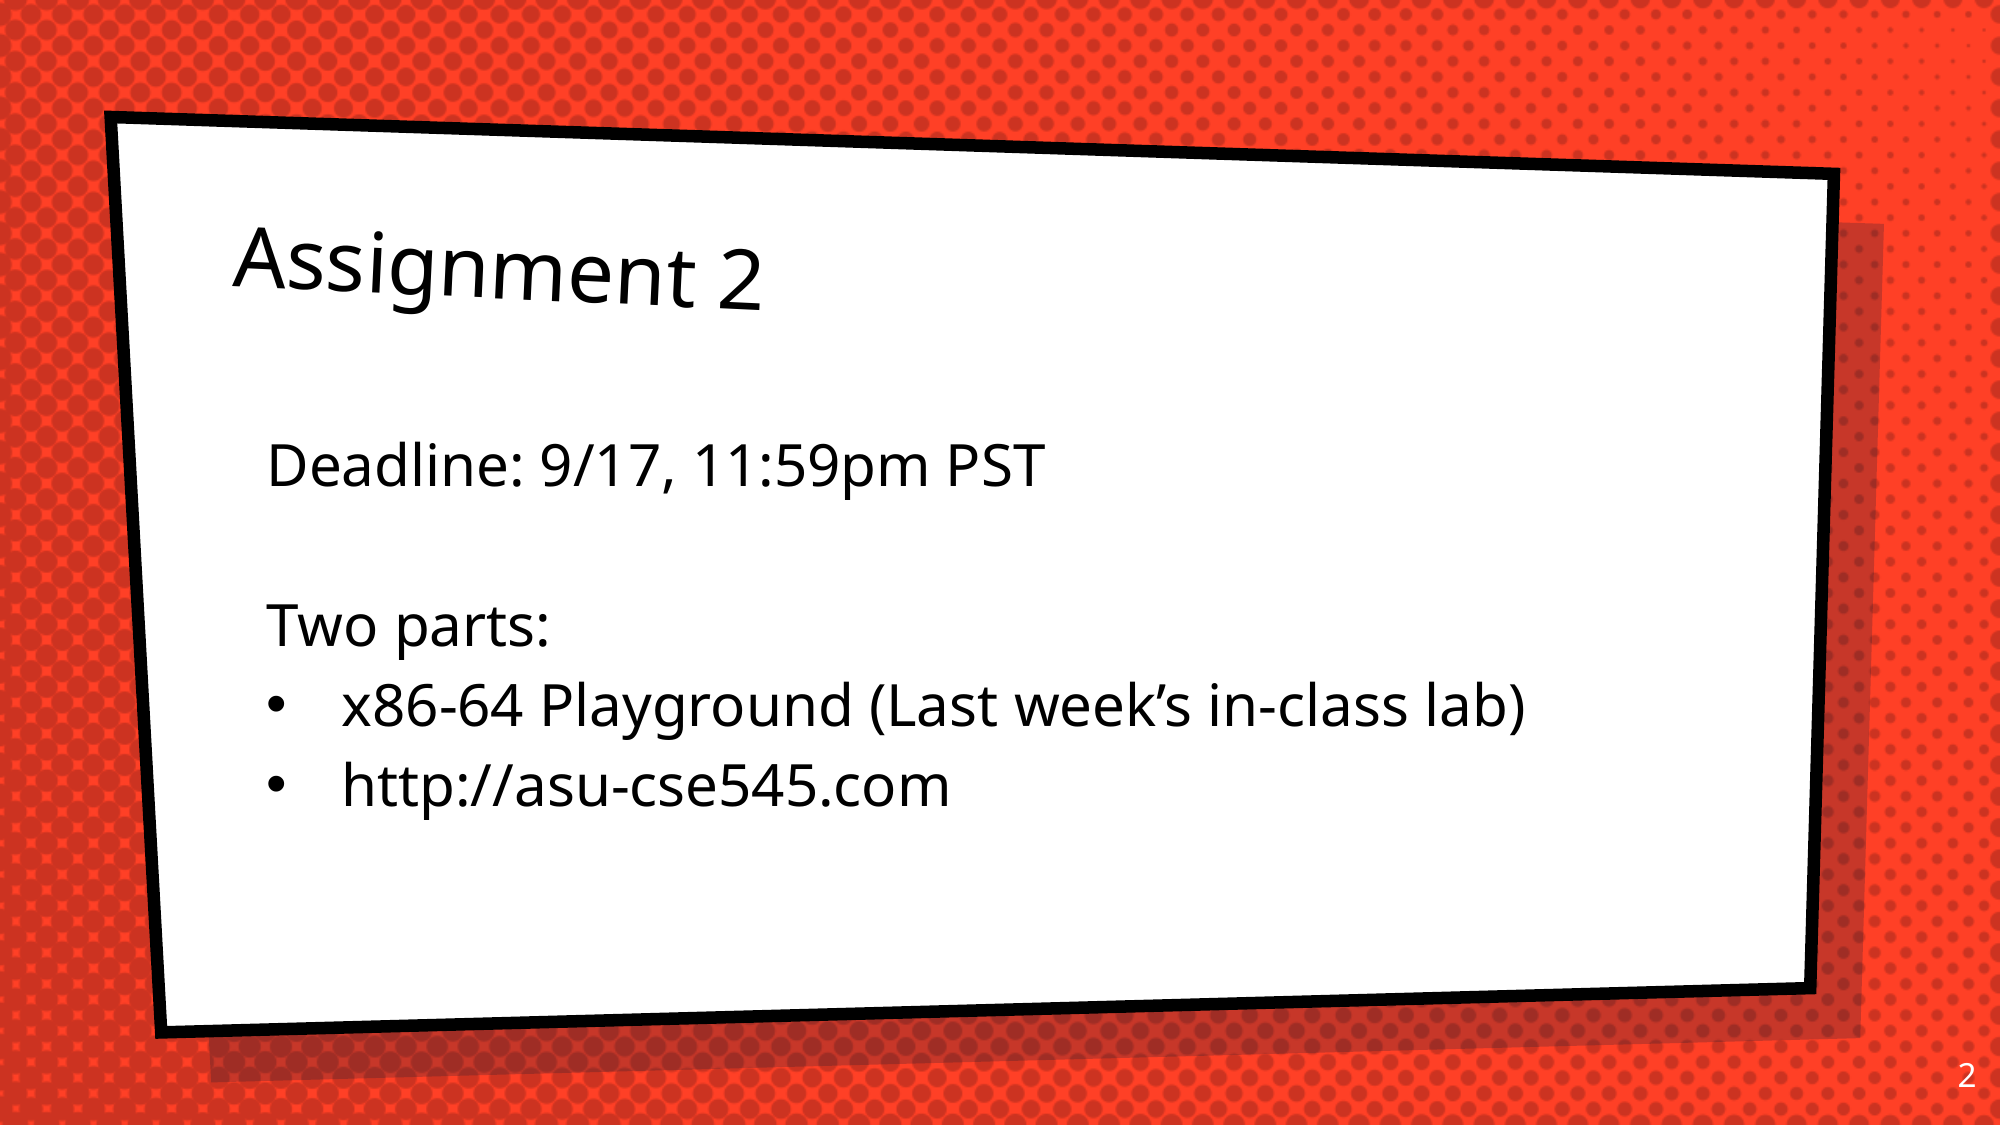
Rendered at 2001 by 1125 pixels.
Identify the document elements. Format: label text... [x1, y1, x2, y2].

text_box Assignment 2 [210, 155, 1755, 338]
slide_number 1 [1871, 1038, 1992, 1125]
text_box Deadline: 9/17, 11:59pm PST Two parts: x86-64 Playground (Last week’s in-class lab) http://asu-cse545.com [230, 338, 1755, 985]
